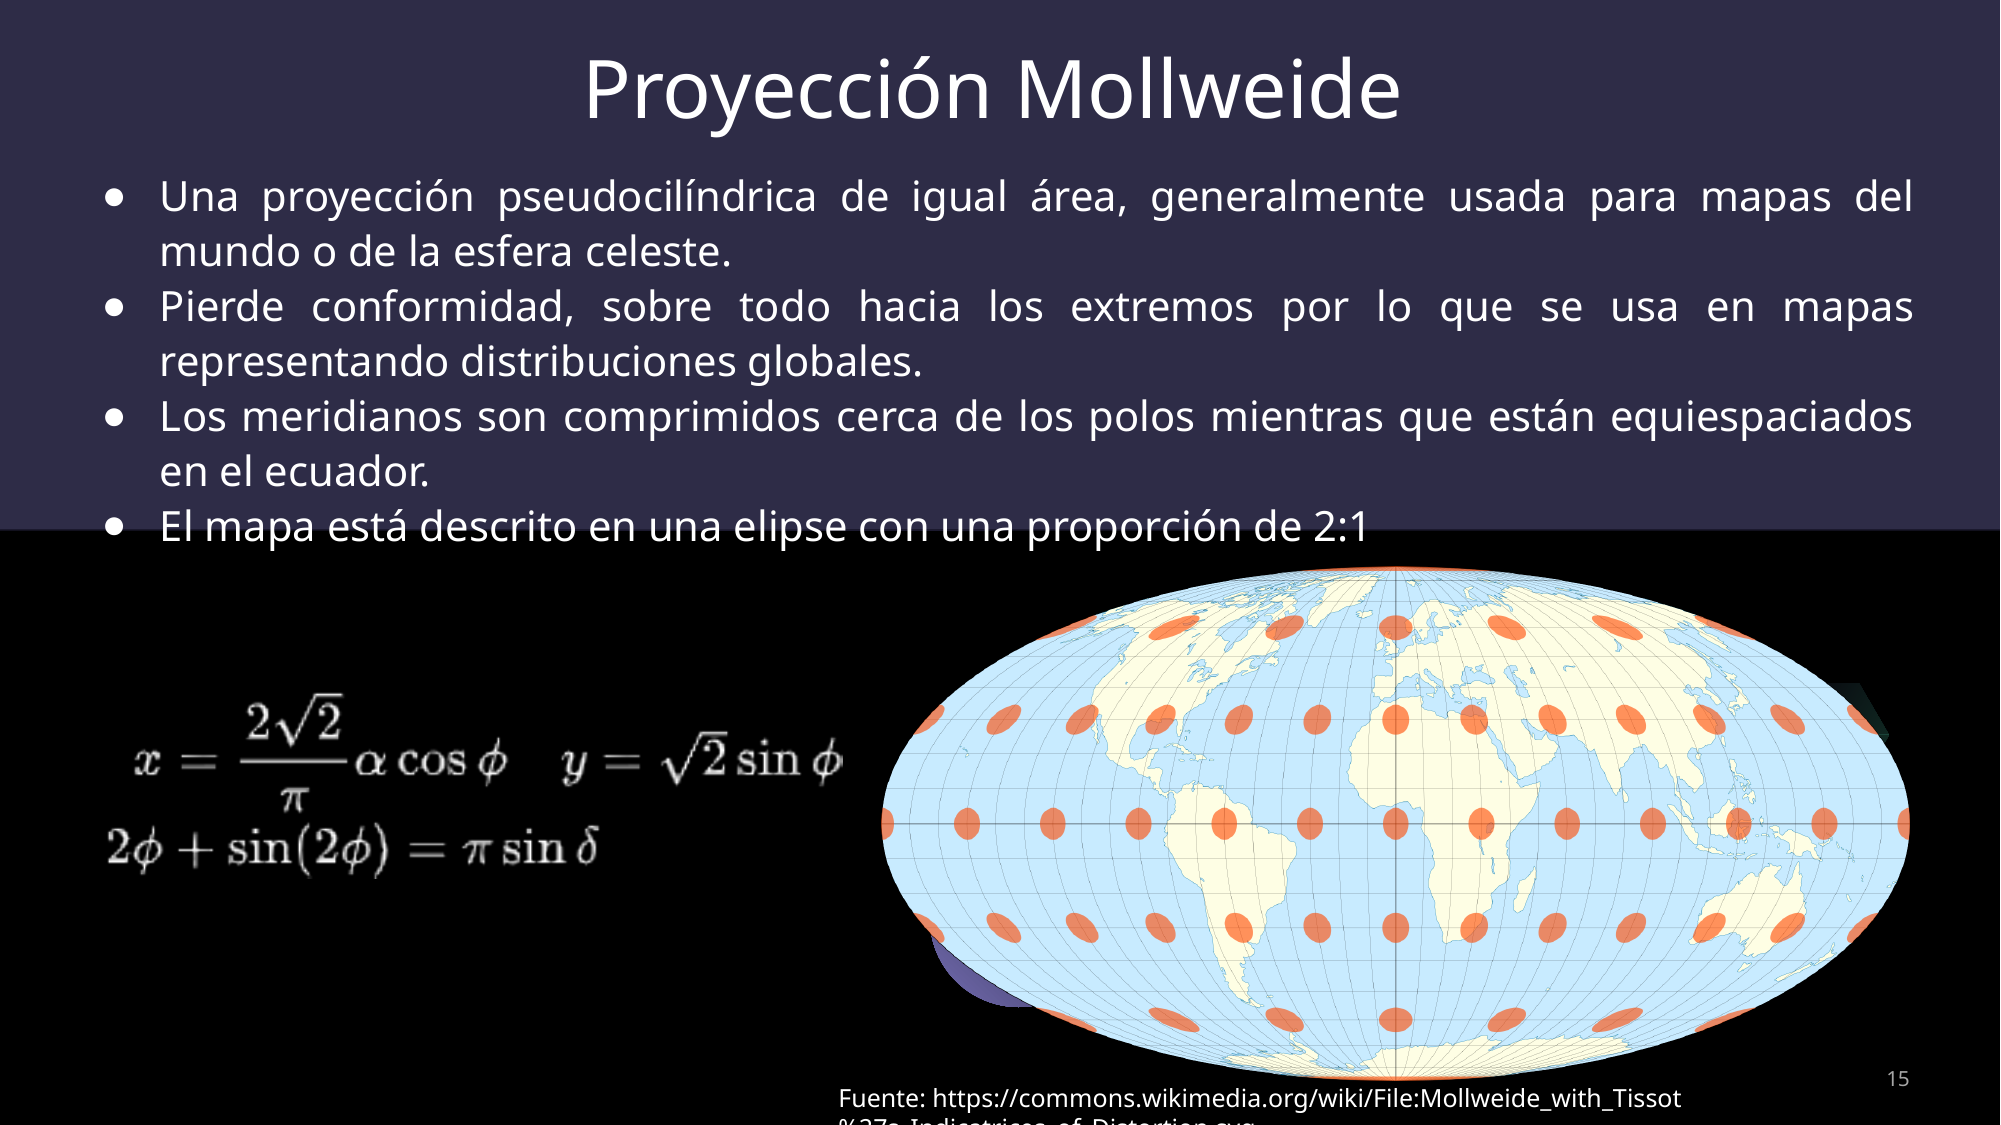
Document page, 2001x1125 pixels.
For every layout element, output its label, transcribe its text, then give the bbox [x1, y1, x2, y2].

text_box Fuente: https://commons.wikimedia.org/wiki/File:Mollweide_with_Tissot%27s_Indicatrices_of_Distortion.svg [823, 1067, 1968, 1125]
title Proyección Mollweide [582, 43, 1418, 137]
picture [880, 566, 1910, 1081]
list Una proyección pseudocilíndrica de igual área, generalmente usada para mapas del mundo o de la esfera celeste. Pierde conformidad, sobre todo hacia los extremos por lo que se usa en mapas representando distribuciones globales. Los meridianos son comprimidos cerca de los polos mientras que están equiespaciados en el ecuador. El mapa está descrito en una elipse con una proporción de 2:1 [84, 164, 1915, 563]
text_box [0, 0, 2000, 530]
picture [105, 691, 843, 879]
